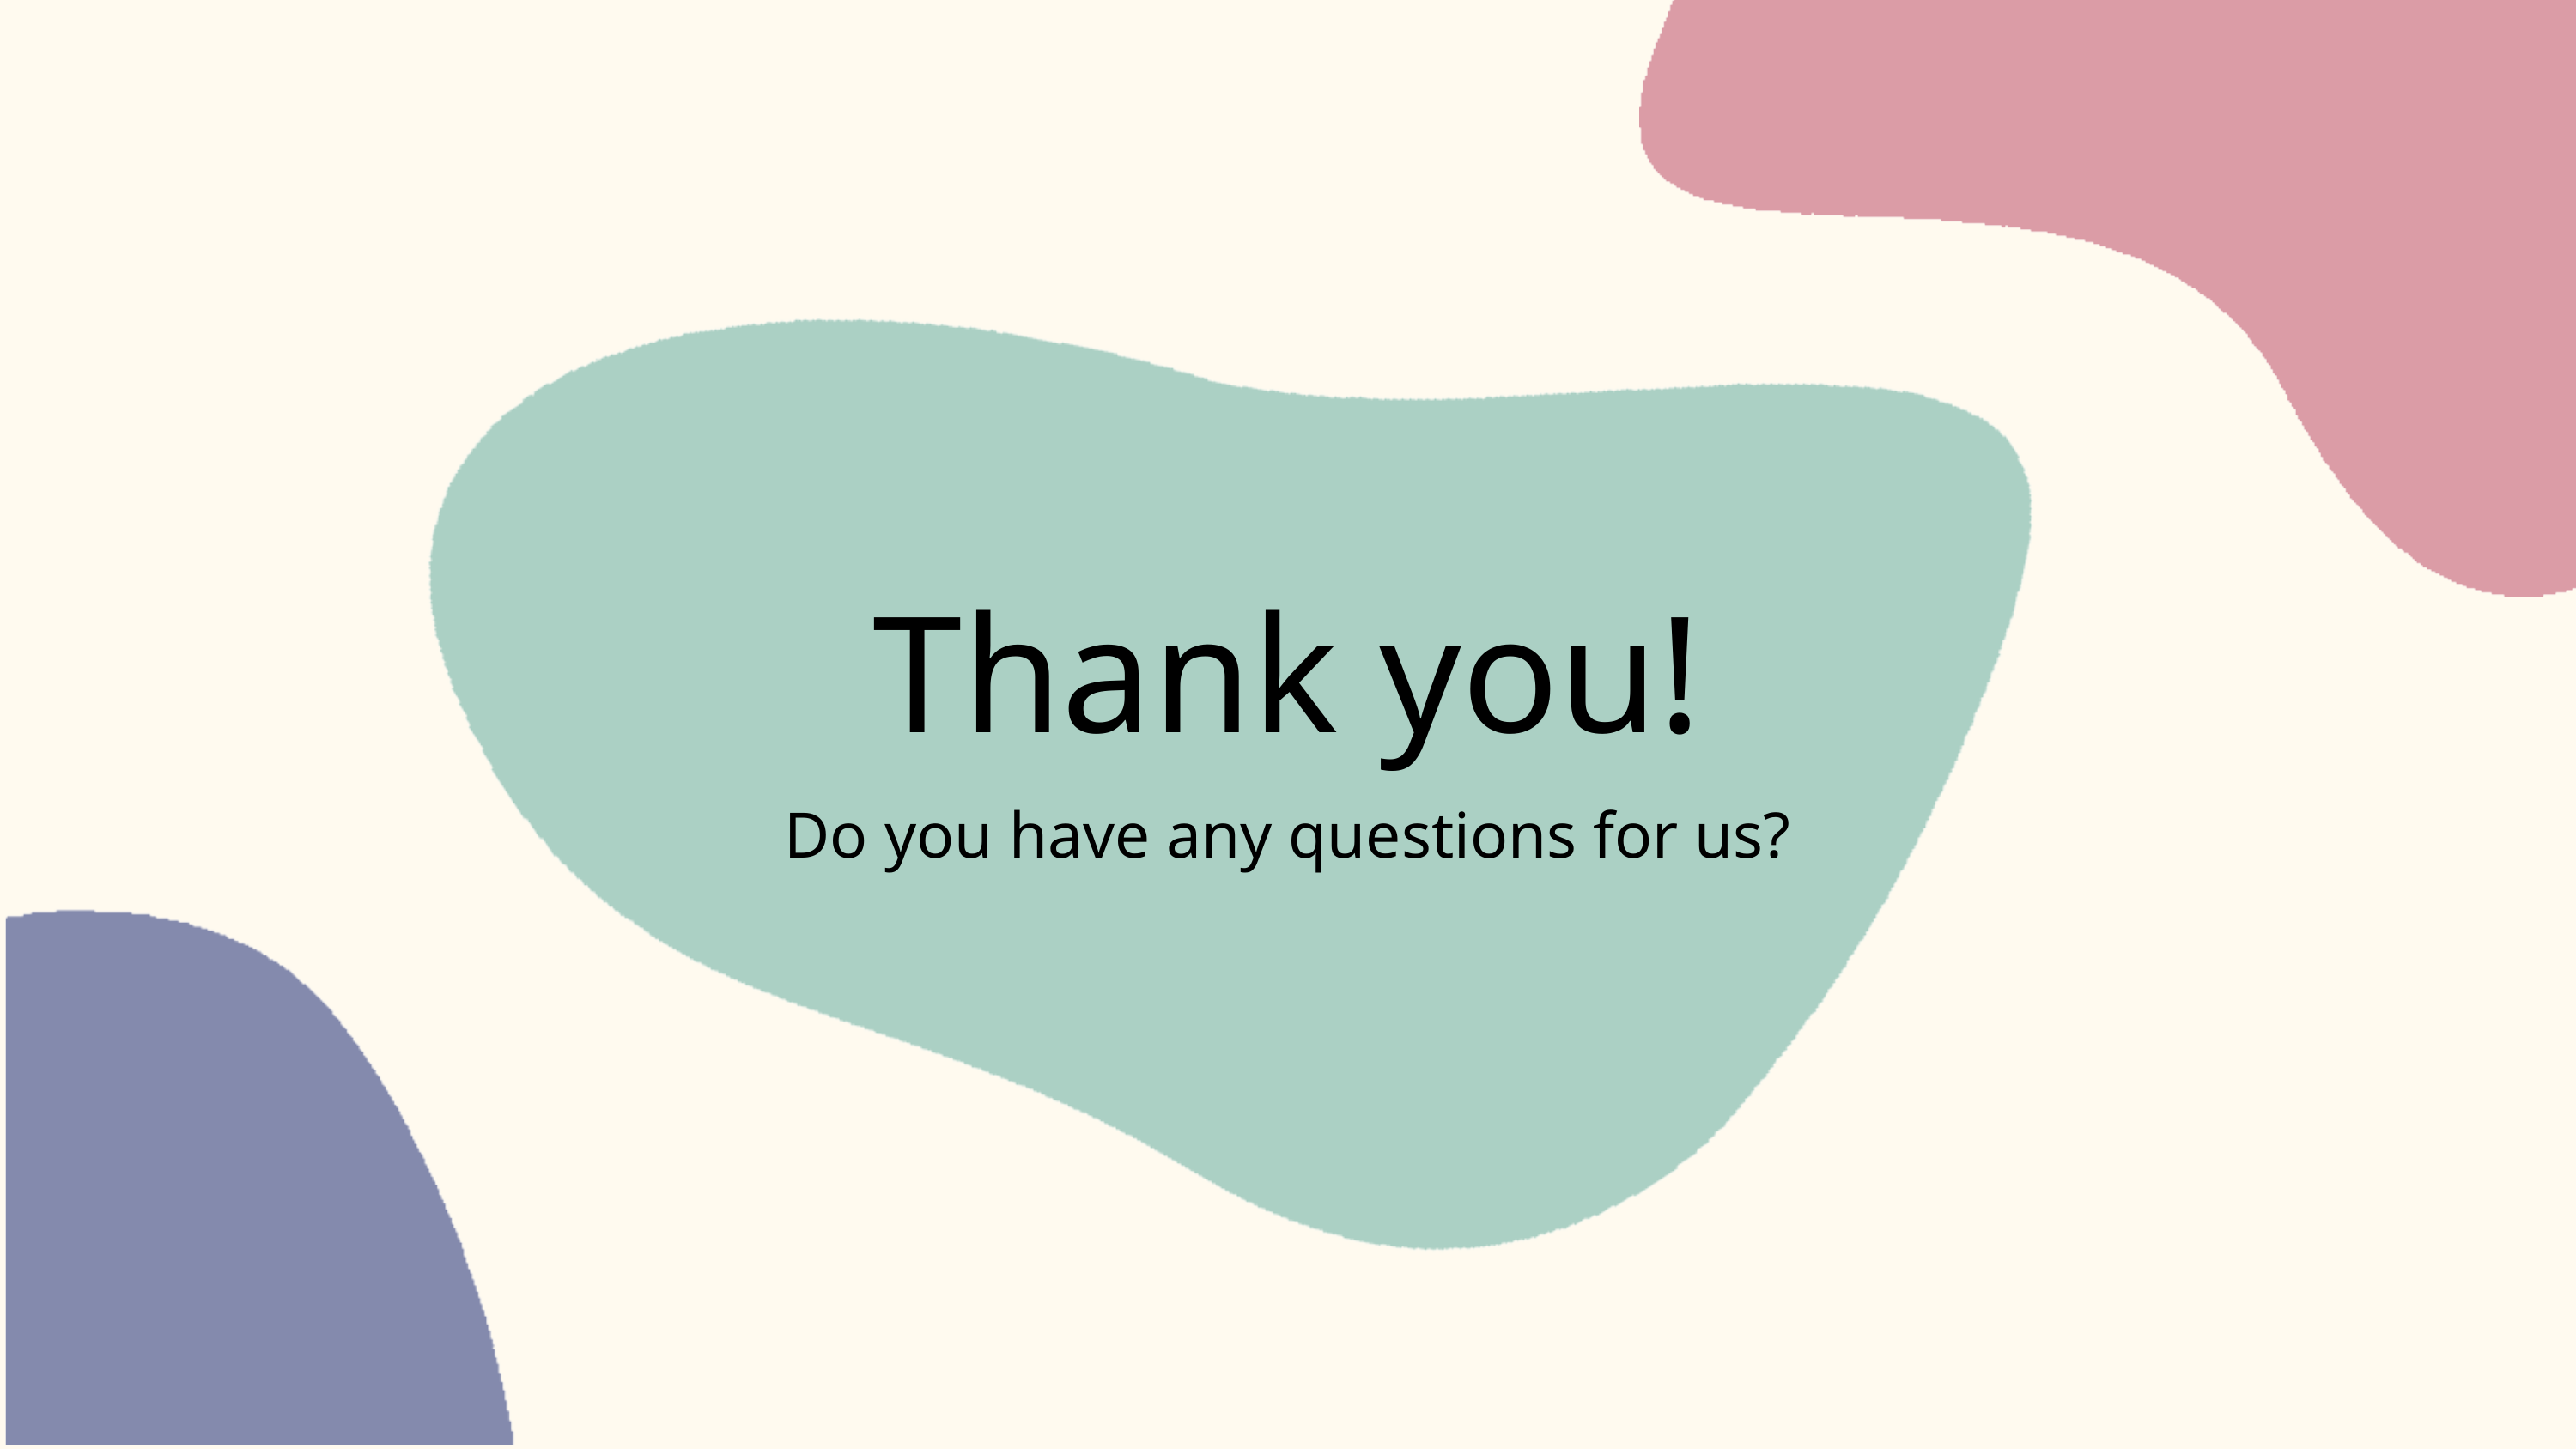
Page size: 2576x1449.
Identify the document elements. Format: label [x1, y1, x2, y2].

picture [0, 0, 2576, 1449]
text_box [623, 571, 1953, 877]
